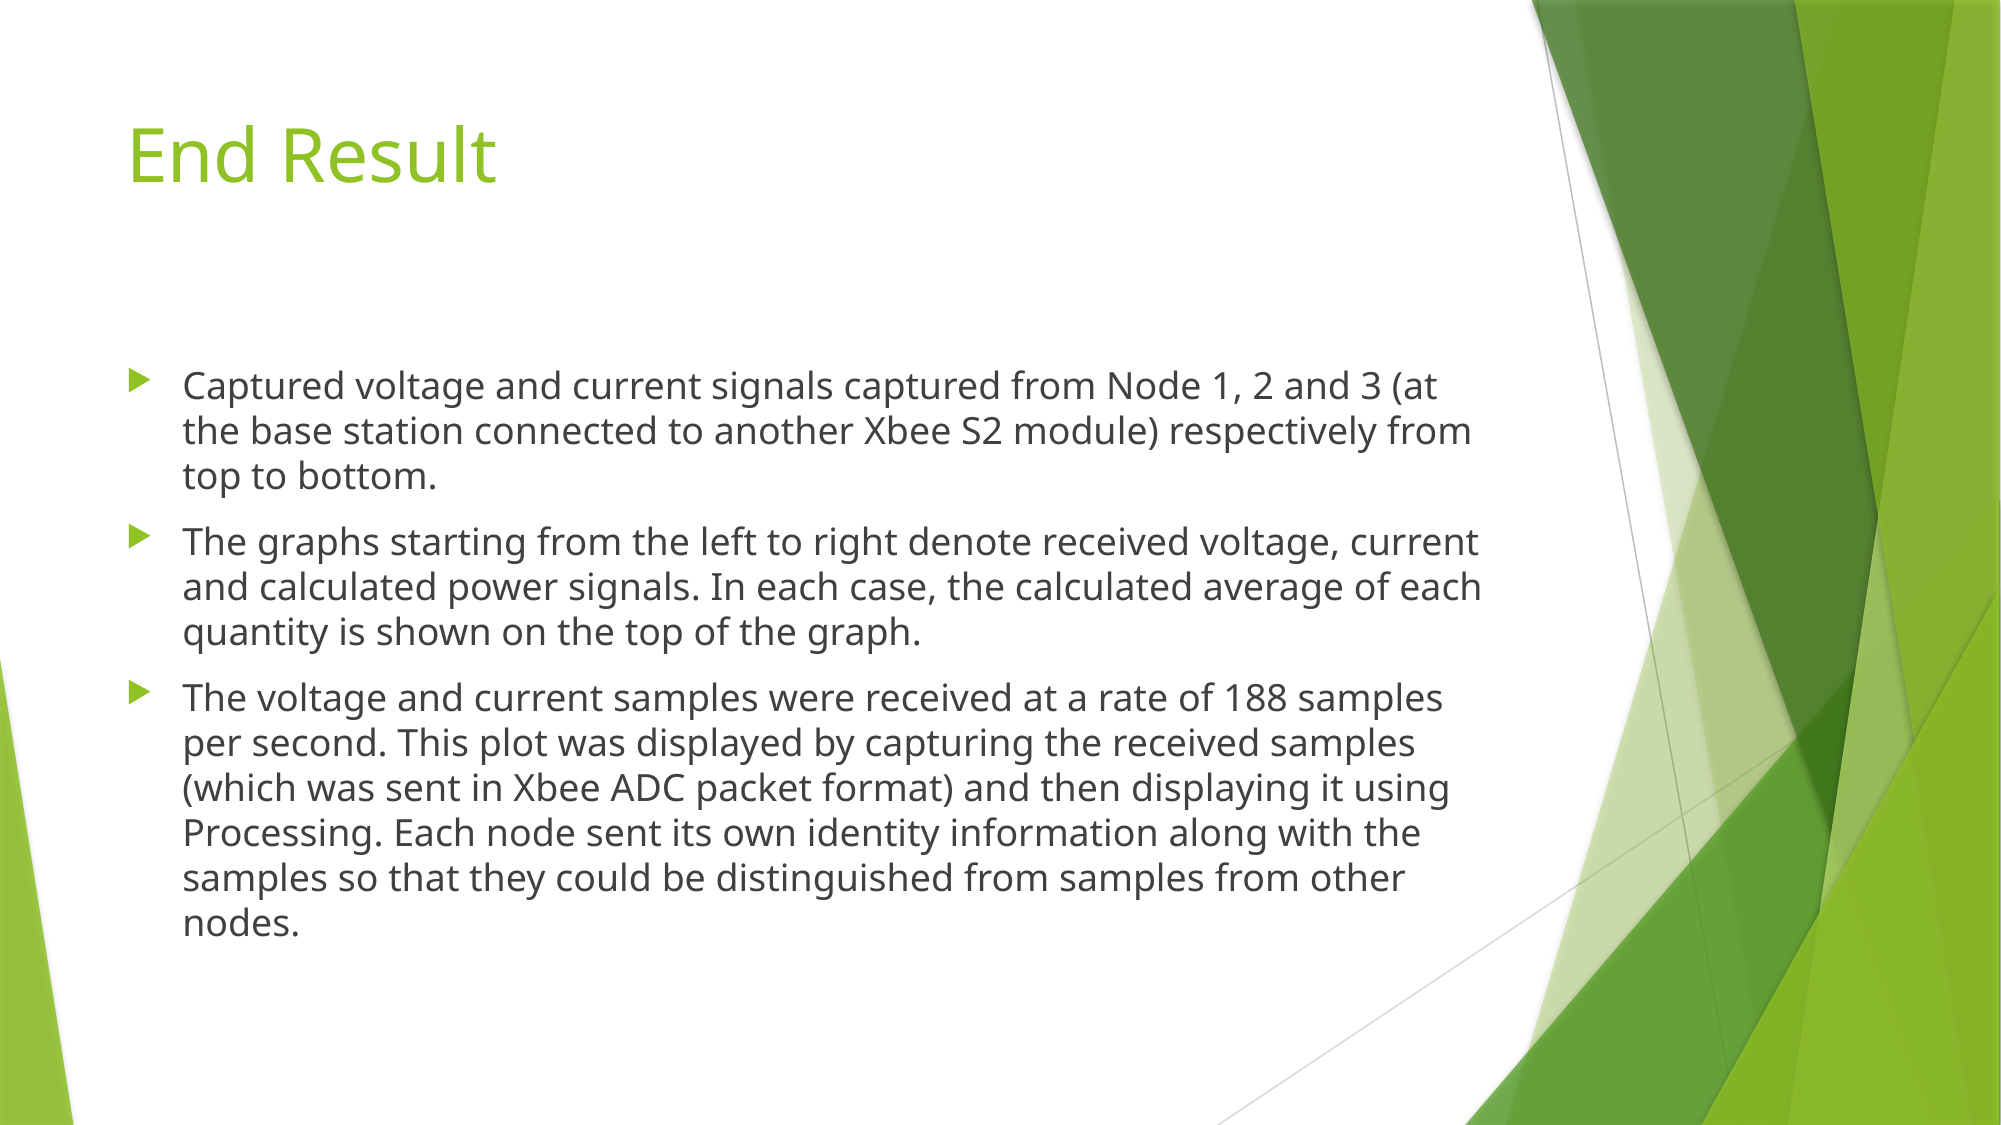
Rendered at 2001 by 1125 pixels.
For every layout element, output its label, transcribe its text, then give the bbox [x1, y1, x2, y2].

list Captured voltage and current signals captured from Node 1, 2 and 3 (at the base station connected to another Xbee S2 module) respectively from top to bottom. The graphs starting from the left to right denote received voltage, current and calculated power signals. In each case, the calculated average of each quantity is shown on the top of the graph. The voltage and current samples were received at a rate of 188 samples per second. This plot was displayed by capturing the received samples (which was sent in Xbee ADC packet format) and then displaying it using Processing. Each node sent its own identity information along with the samples so that they could be distinguished from samples from other nodes. [111, 354, 1522, 992]
title End Result [111, 99, 1522, 317]
